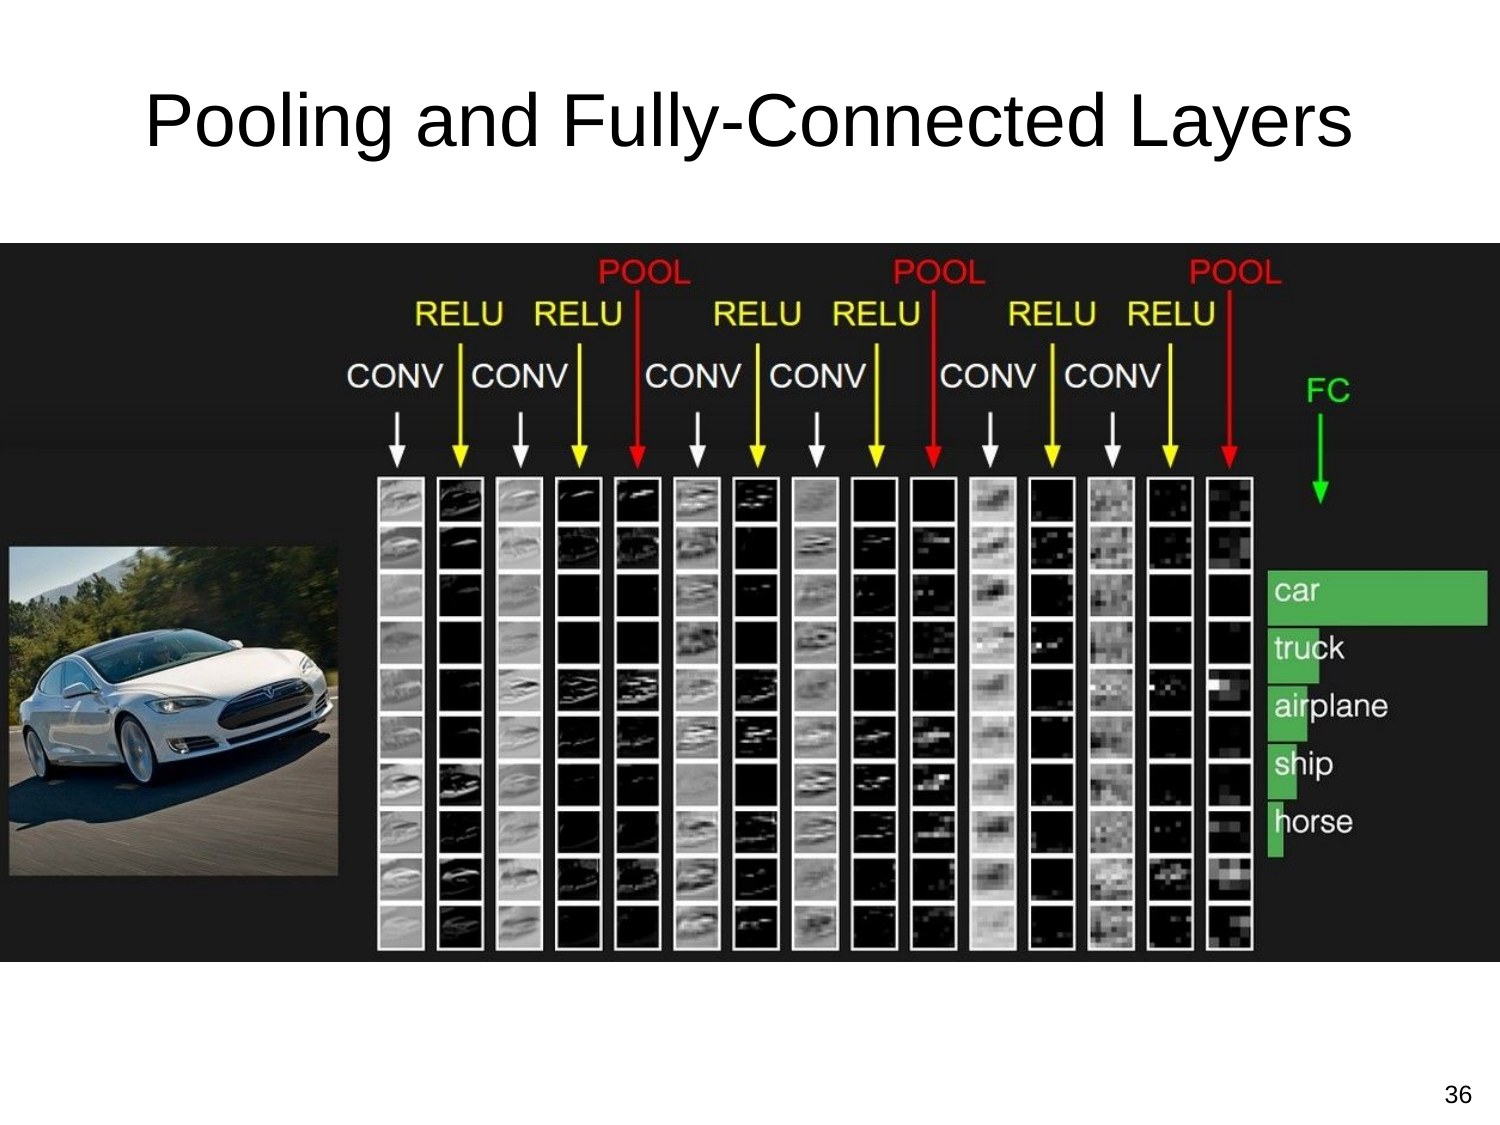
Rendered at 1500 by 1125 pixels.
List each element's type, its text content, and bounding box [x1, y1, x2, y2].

title Pooling and Fully-Connected Layers [74, 44, 1426, 188]
text_box [0, 243, 1500, 962]
slide_number 36 [1137, 1070, 1488, 1112]
